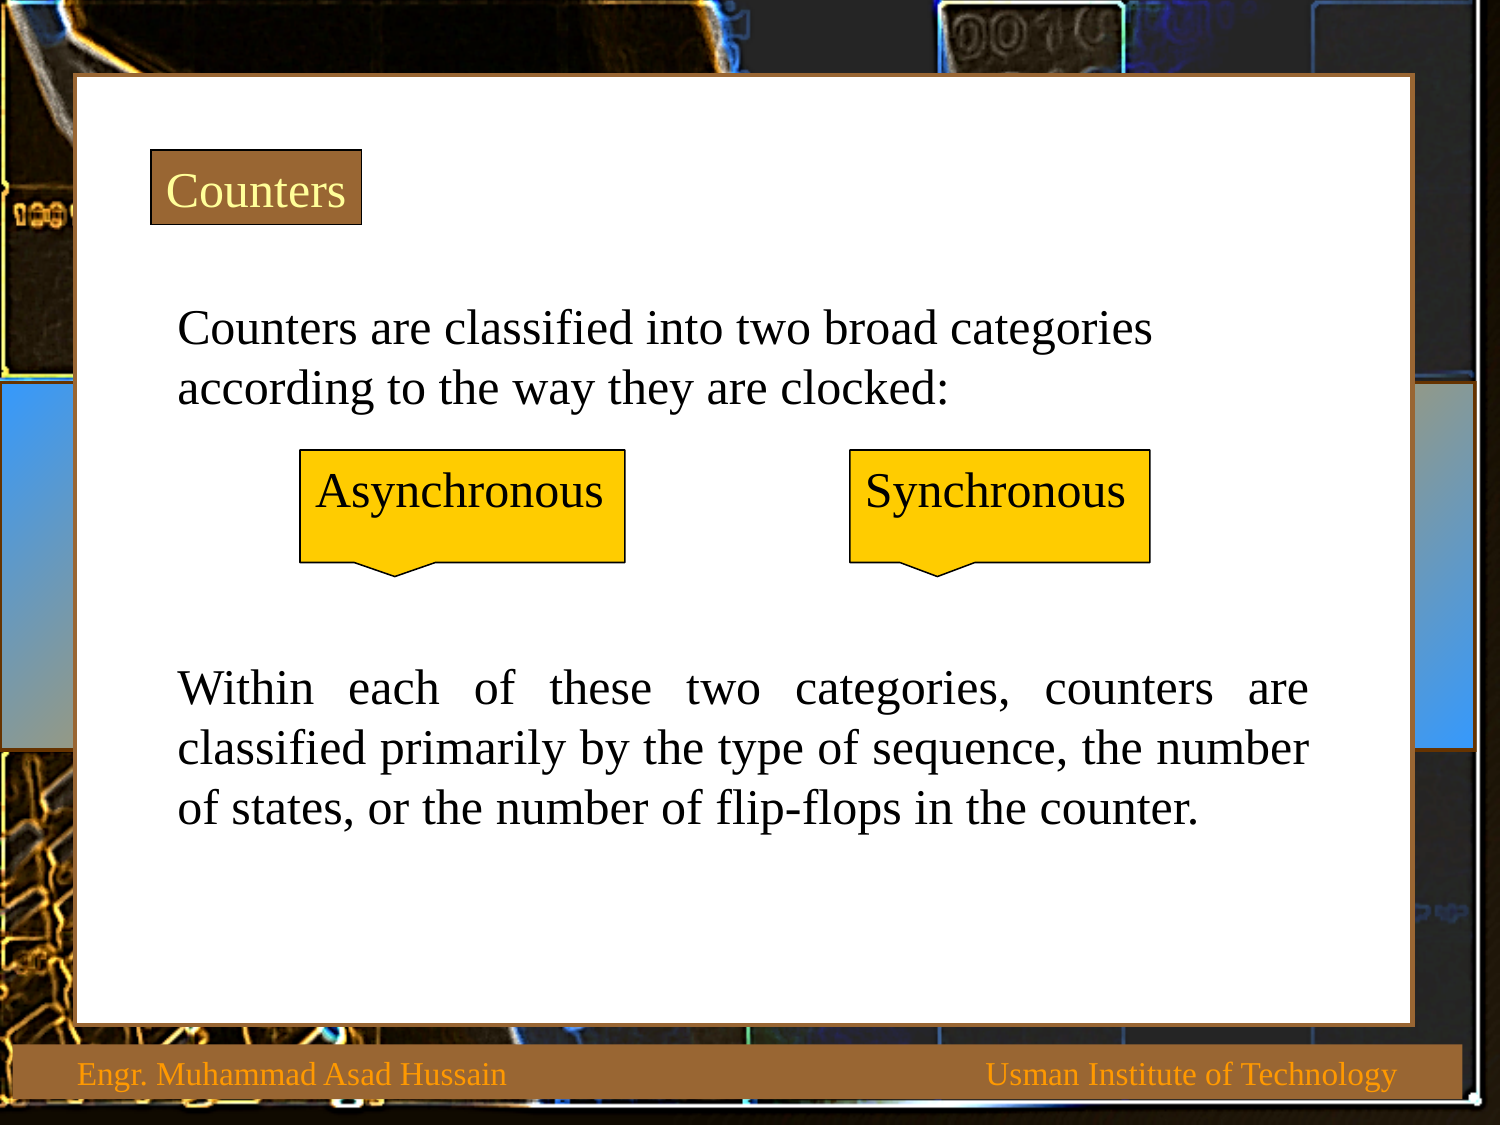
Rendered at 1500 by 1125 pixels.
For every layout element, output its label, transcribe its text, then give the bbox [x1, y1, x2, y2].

text_box [125, 212, 1363, 1000]
text_box Synchronous [849, 450, 1150, 577]
text_box Asynchronous [300, 450, 625, 577]
text_box Counters [151, 149, 362, 225]
text_box Engr. Muhammad Asad Hussain Usman Institute of Technology [12, 1044, 1463, 1100]
picture [0, 0, 1500, 1125]
text_box Counters are classified into two broad categories according to the way they are clocked: Within each of these two categories, counters are classified primarily by the type of sequence, the number of states, or the number of flip-flops in the counter. [162, 287, 1325, 843]
